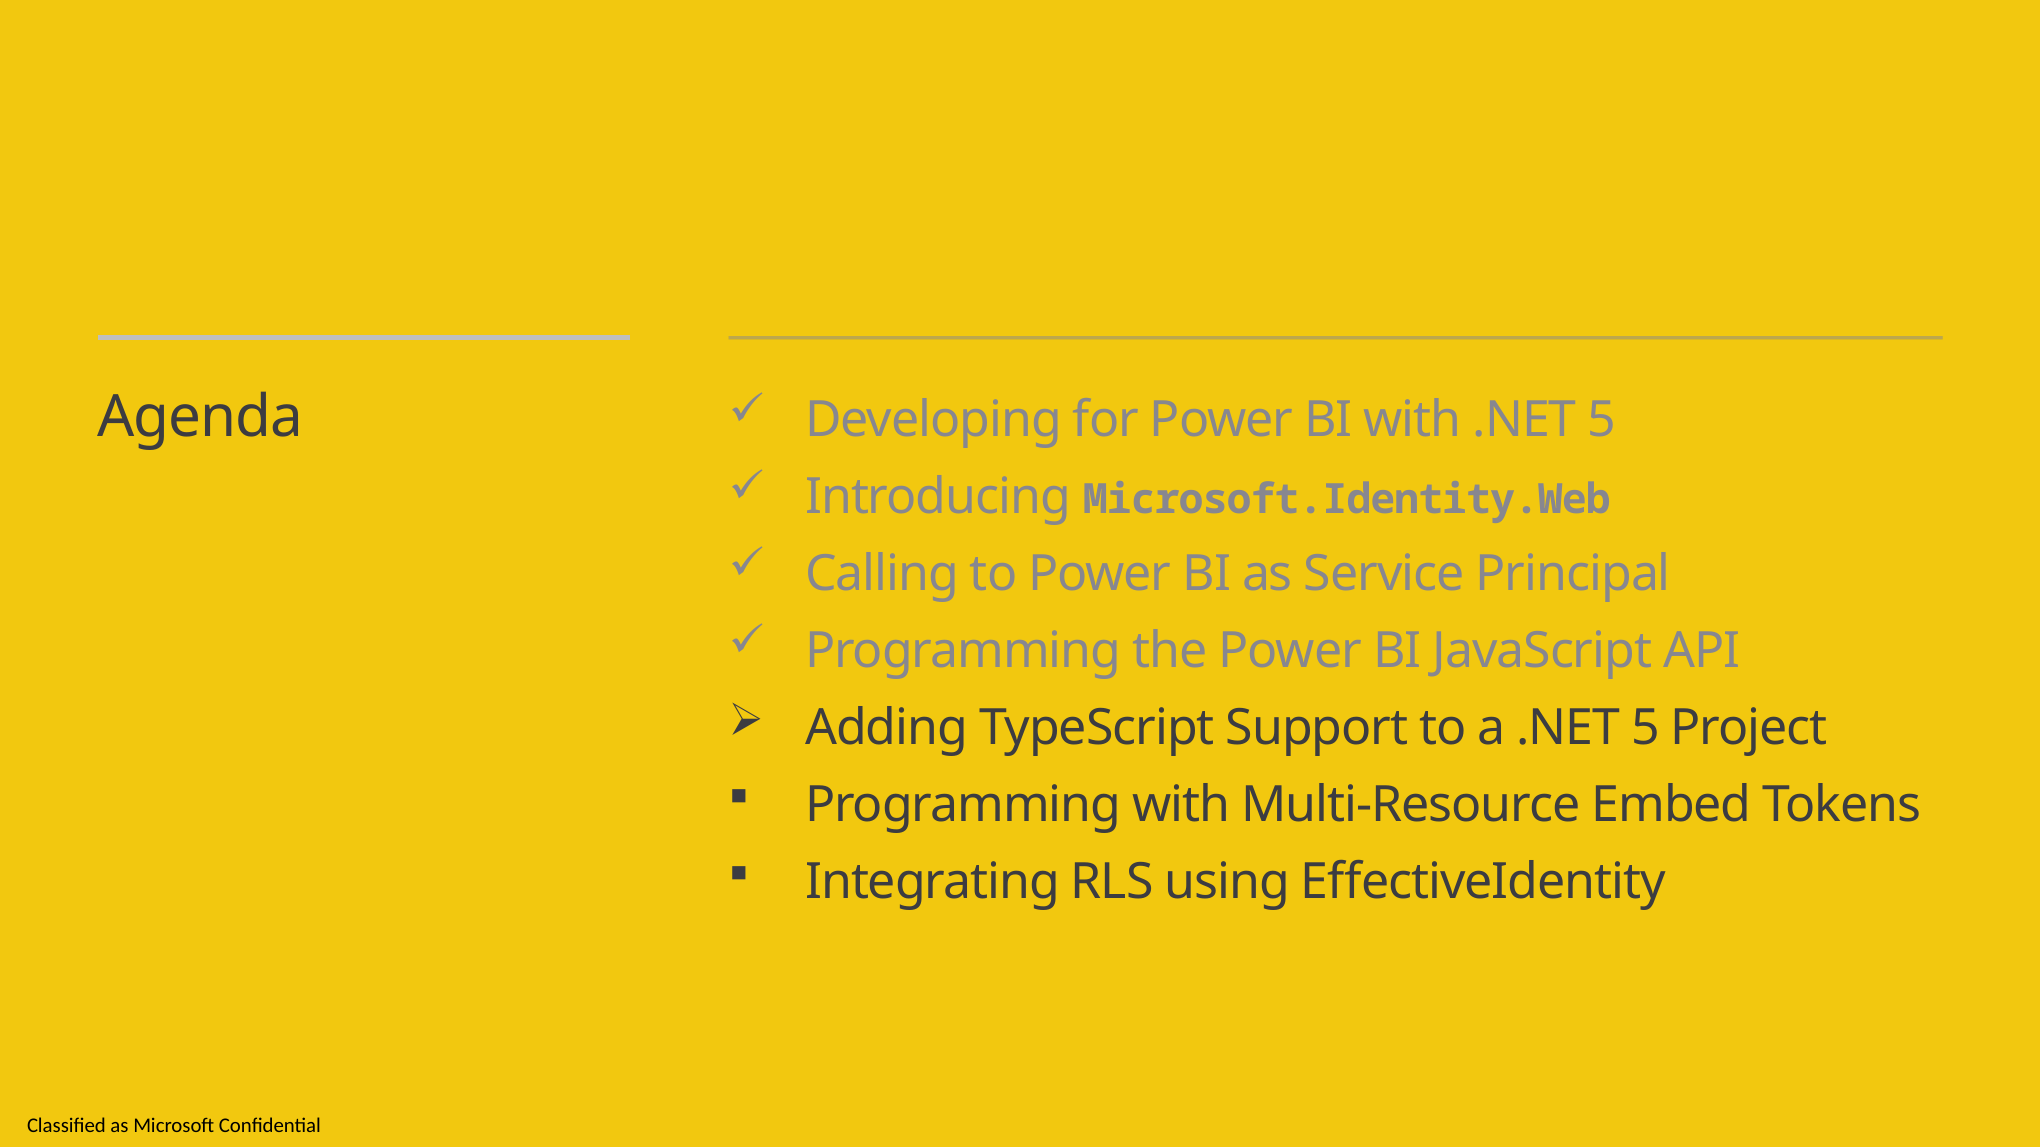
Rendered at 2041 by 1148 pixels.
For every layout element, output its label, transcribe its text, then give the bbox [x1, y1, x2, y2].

list Developing for Power BI with .NET 5 Introducing Microsoft.Identity.Web Calling to Power BI as Service Principal Programming the Power BI JavaScript API Adding TypeScript Support to a .NET 5 Project Programming with Multi-Resource Embed Tokens Integrating RLS using EffectiveIdentity [728, 386, 2008, 912]
title Agenda [97, 386, 631, 451]
